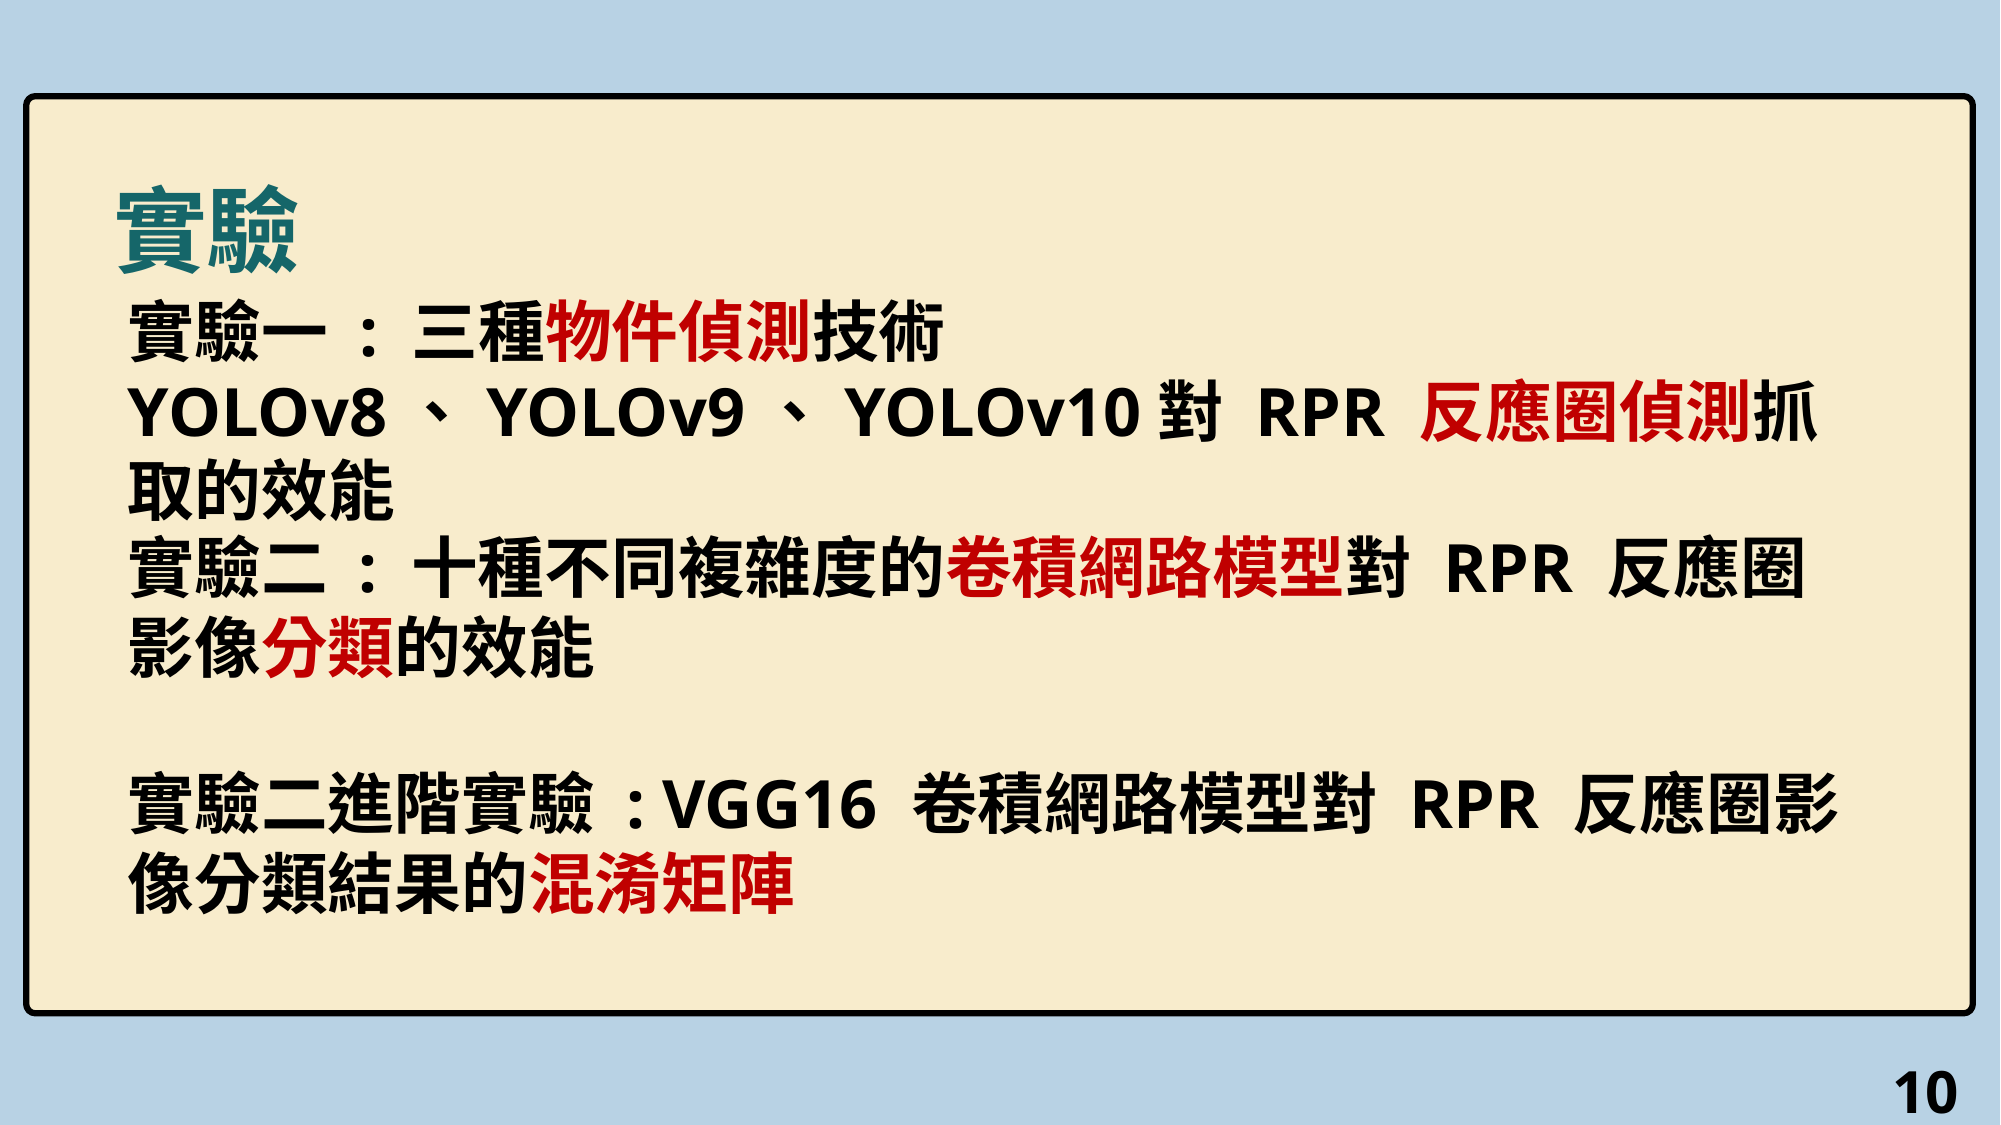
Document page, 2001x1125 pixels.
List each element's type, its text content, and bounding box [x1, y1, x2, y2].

text_box [26, 96, 1973, 1014]
text_box 實驗一 : 三種物件偵測技術YOLOv8、YOLOv9、YOLOv10對 RPR 反應圈偵測抓取的效能 [112, 281, 1889, 537]
text_box 實驗 [113, 126, 668, 281]
text_box 實驗二進階實驗 : VGG16 卷積網路模型對 RPR 反應圈影像分類結果的混淆矩陣 [112, 754, 1888, 929]
text_box 實驗二 : 十種不同複雜度的卷積網路模型對 RPR 反應圈影像分類的效能 [112, 517, 1888, 693]
slide_number 10 [1550, 1064, 2000, 1125]
